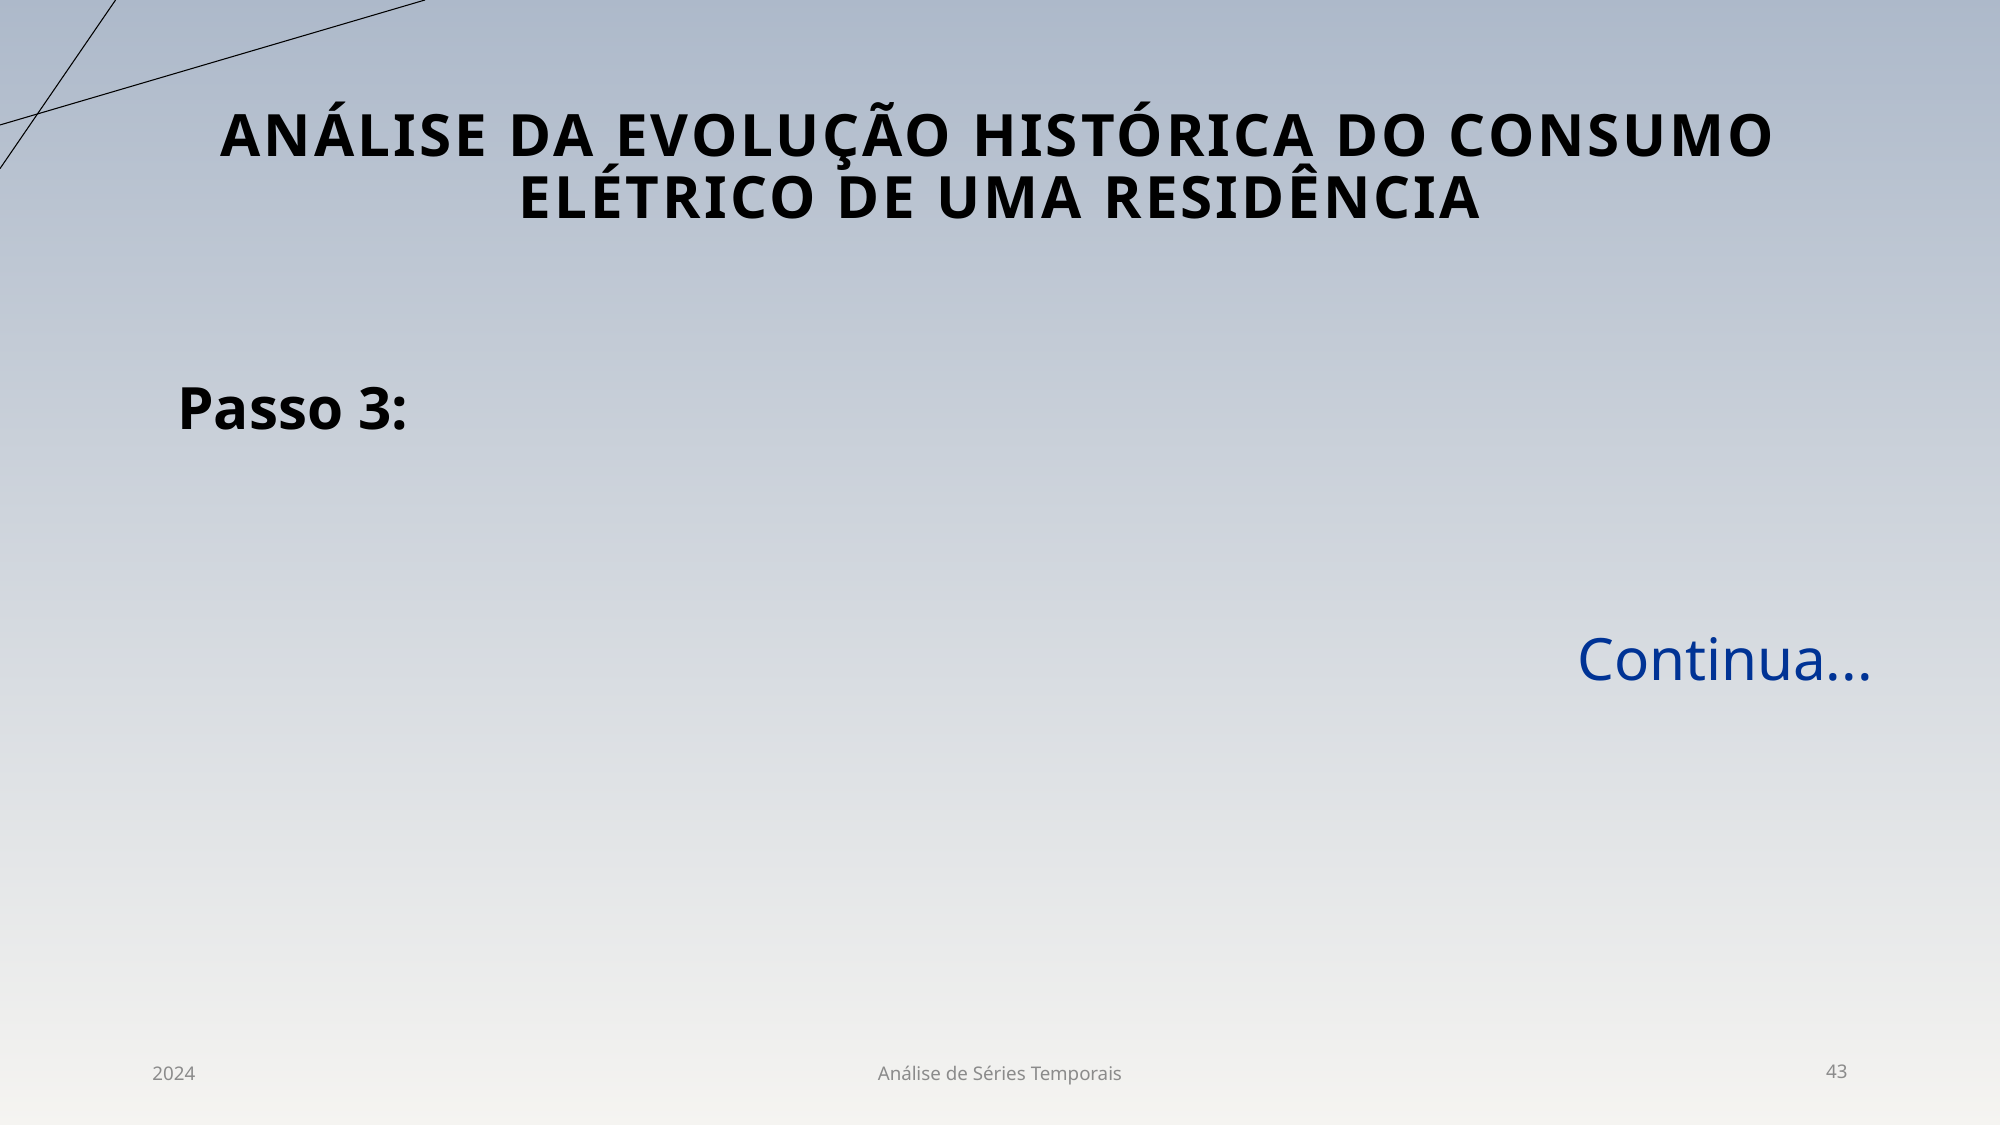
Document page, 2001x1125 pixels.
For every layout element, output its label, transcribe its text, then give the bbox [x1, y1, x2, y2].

footer Análise de Séries Temporais [662, 1042, 1338, 1103]
slide_number 43 [1412, 1042, 1863, 1103]
text_box Passo 3: Continua... [162, 371, 1888, 986]
slide_number 2024 [137, 1042, 588, 1103]
title Análise da evolução histórica do consumo elétrico de uma Residência [137, 59, 1863, 278]
